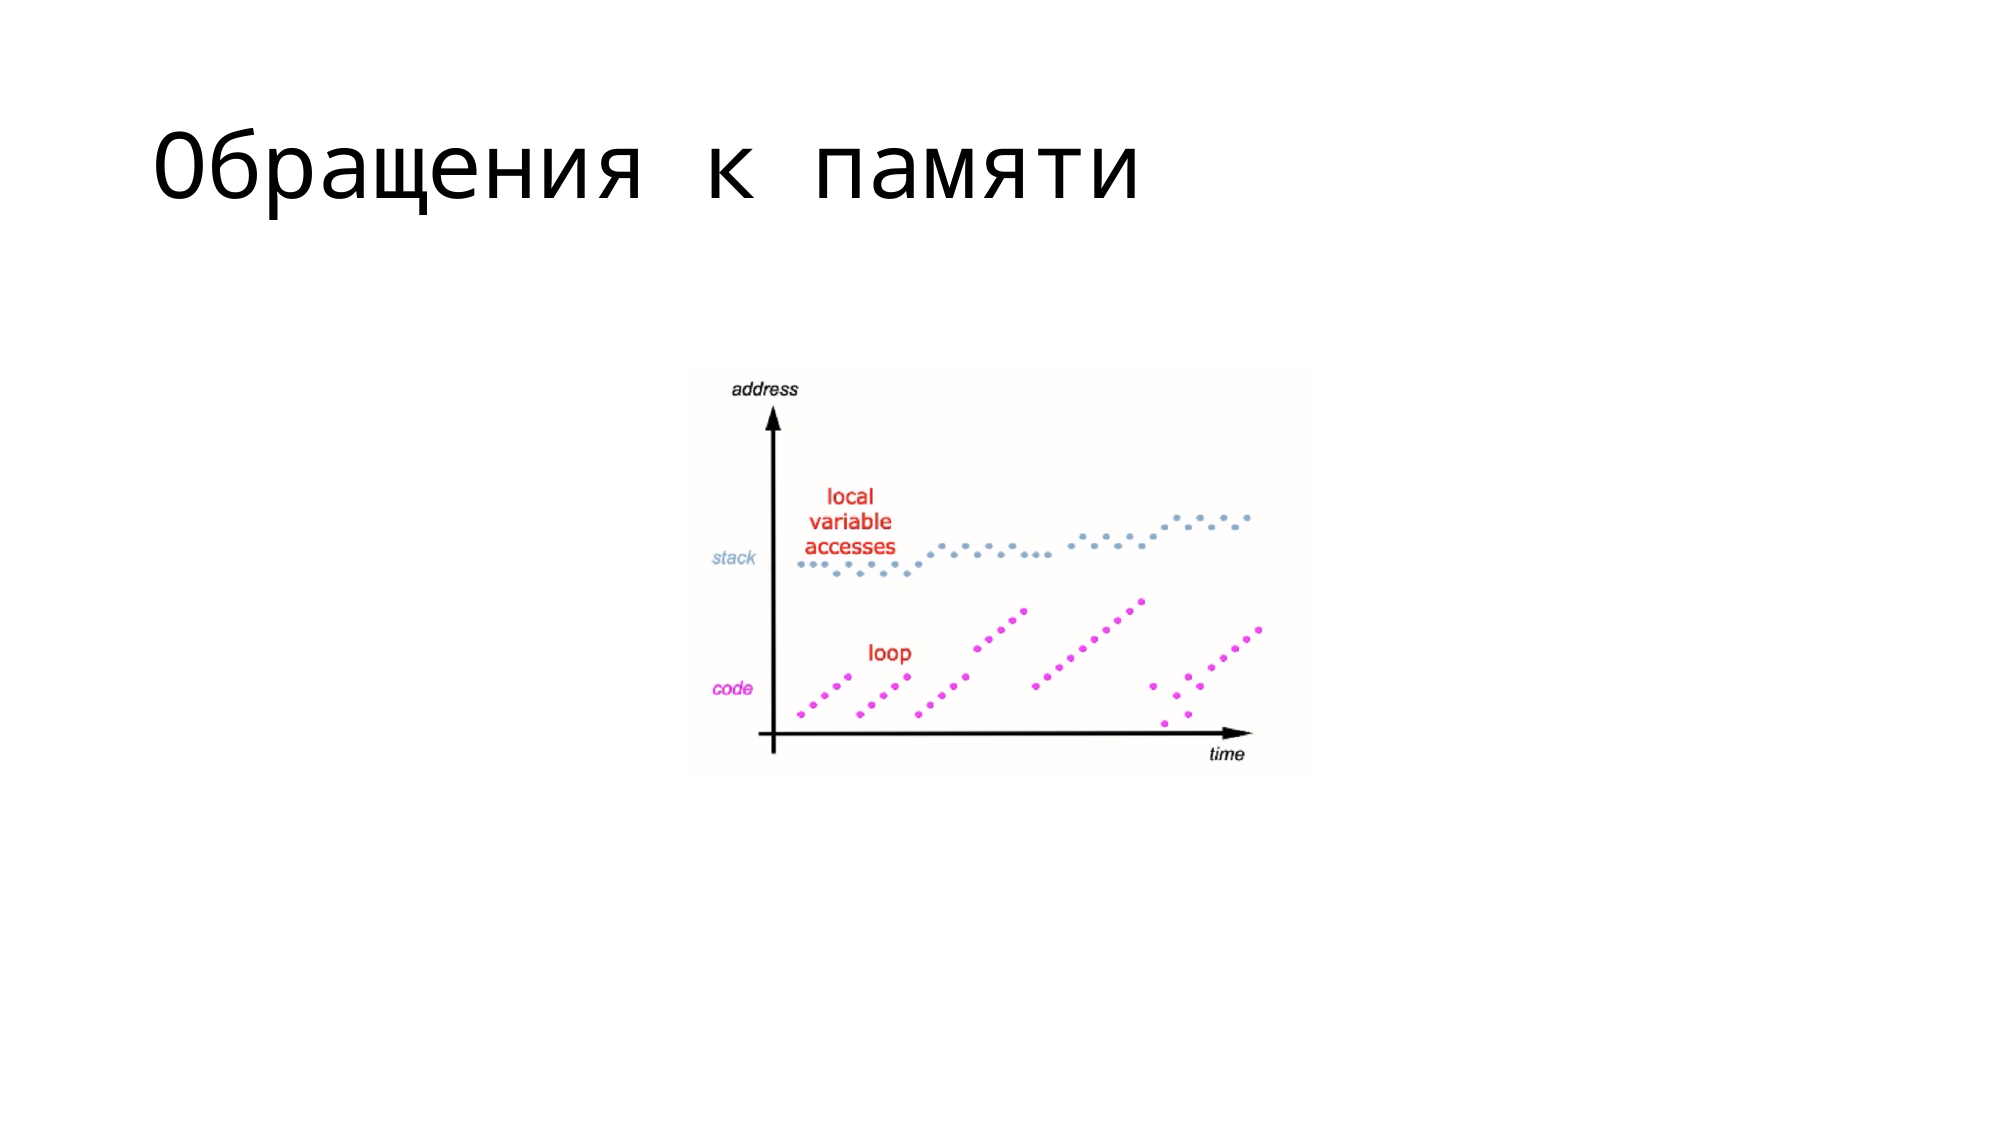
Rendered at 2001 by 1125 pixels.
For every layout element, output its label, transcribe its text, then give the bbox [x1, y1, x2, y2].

picture [689, 364, 1311, 777]
text_box Обращения к памяти [137, 59, 1863, 278]
